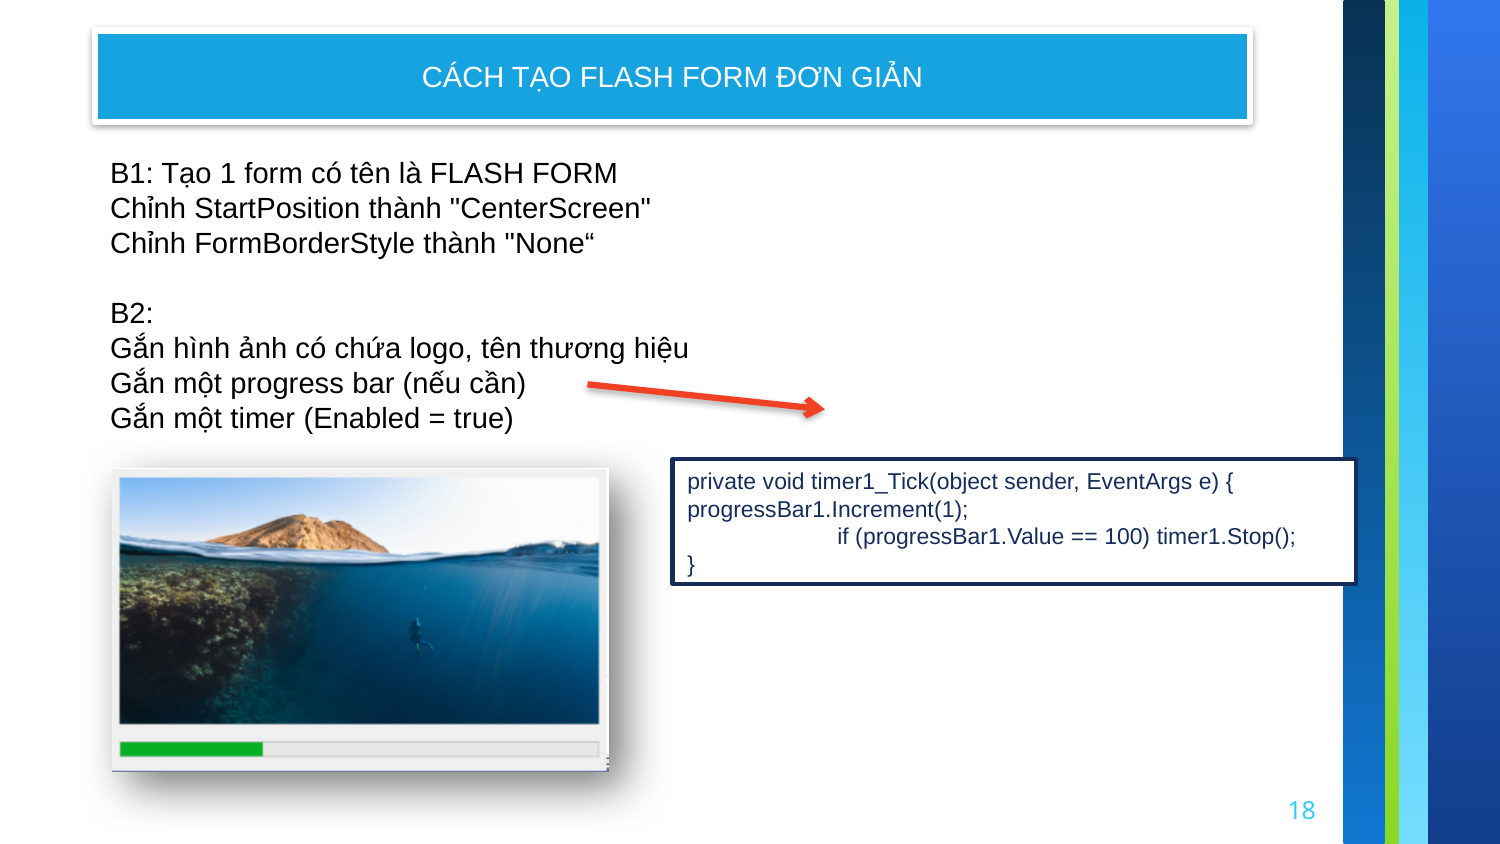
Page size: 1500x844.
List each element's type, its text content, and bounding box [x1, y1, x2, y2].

text_box B1: Tạo 1 form có tên là FLASH FORM Chỉnh StartPosition thành "CenterScreen" Chỉnh FormBorderStyle thành "None“ B2: Gắn hình ảnh có chứa logo, tên thương hiệu Gắn một progress bar (nếu cần) Gắn một timer (Enabled = true) [95, 146, 888, 477]
text_box CÁCH TẠO FLASH FORM ĐƠN GIẢN [92, 27, 1253, 125]
picture [112, 468, 609, 773]
slide_number 18 [1241, 779, 1332, 844]
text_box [587, 384, 826, 410]
text_box private void timer1_Tick(object sender, EventArgs e) { progressBar1.Increment(1); if (progressBar1.Value == 100) timer1.Stop(); } [670, 457, 1358, 586]
